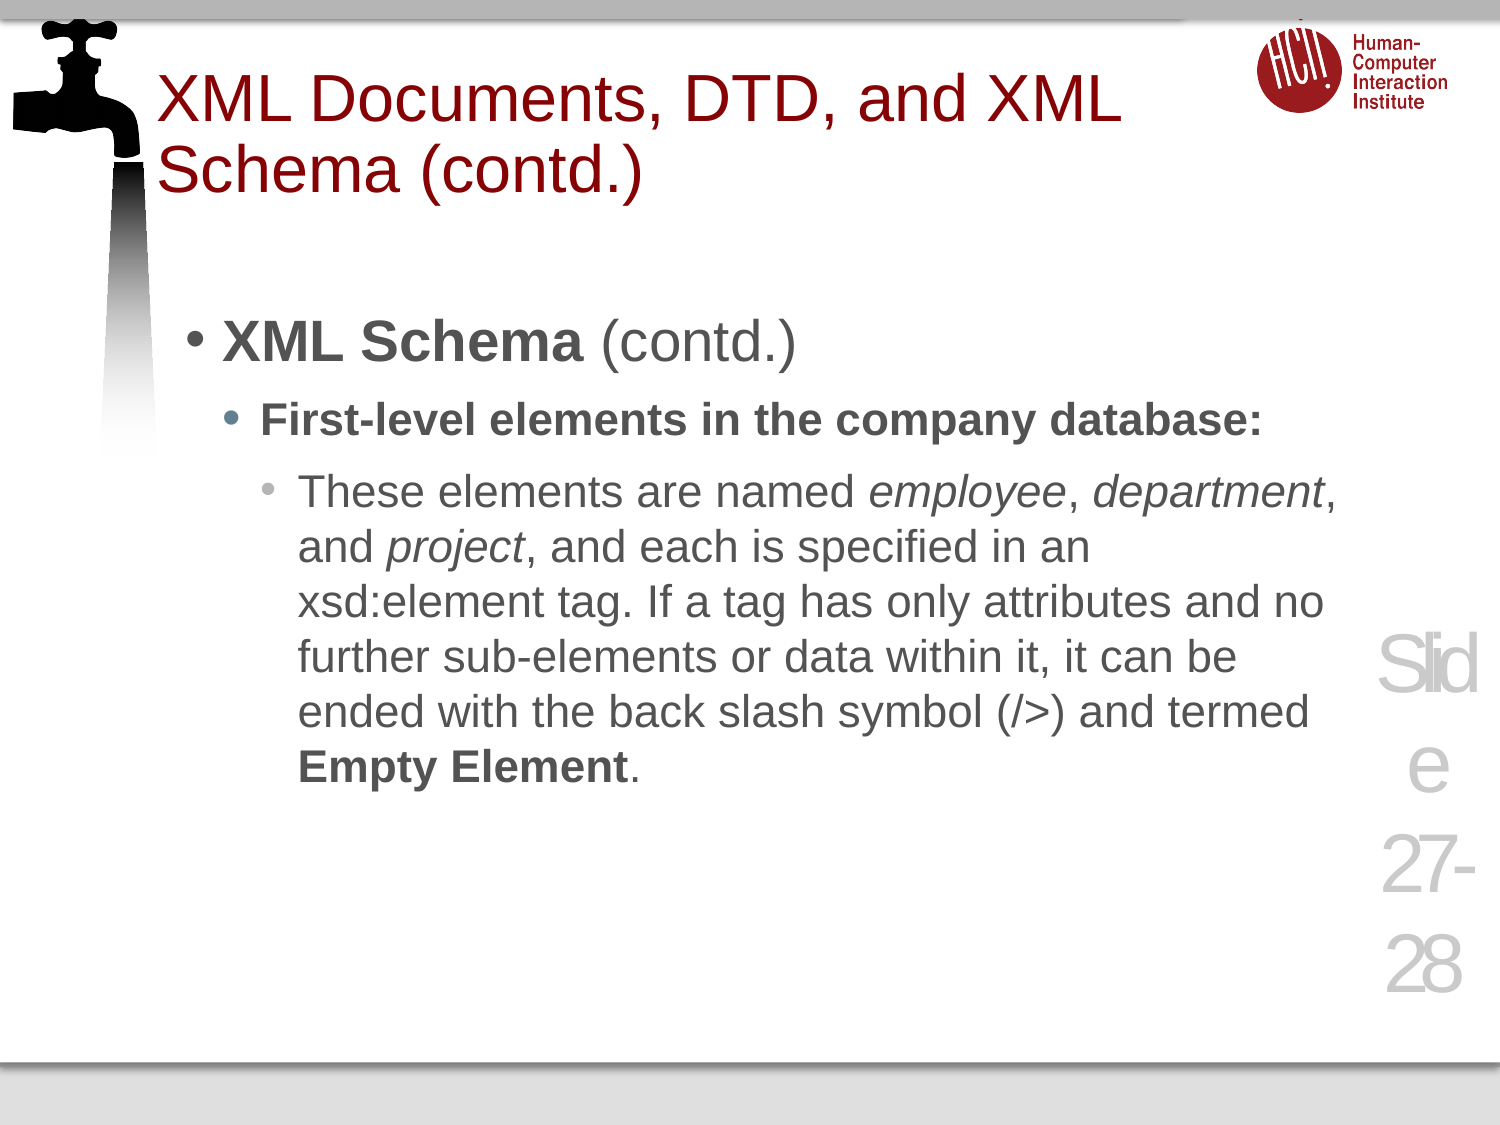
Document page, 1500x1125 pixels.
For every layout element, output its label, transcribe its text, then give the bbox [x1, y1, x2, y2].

picture [1257, 20, 1447, 113]
title XML Documents, DTD, and XML Schema (contd.) [156, 50, 1187, 214]
list XML Schema (contd.) First-level elements in the company database: These elements are named employee, department, and project, and each is specified in an xsd:element tag. If a tag has only attributes and no further sub-elements or data within it, it can be ended with the back slash symbol (/>) and termed Empty Element. [185, 303, 1342, 1022]
slide_number Slide 27- 28 [1369, 924, 1479, 1009]
picture [13, 20, 140, 158]
